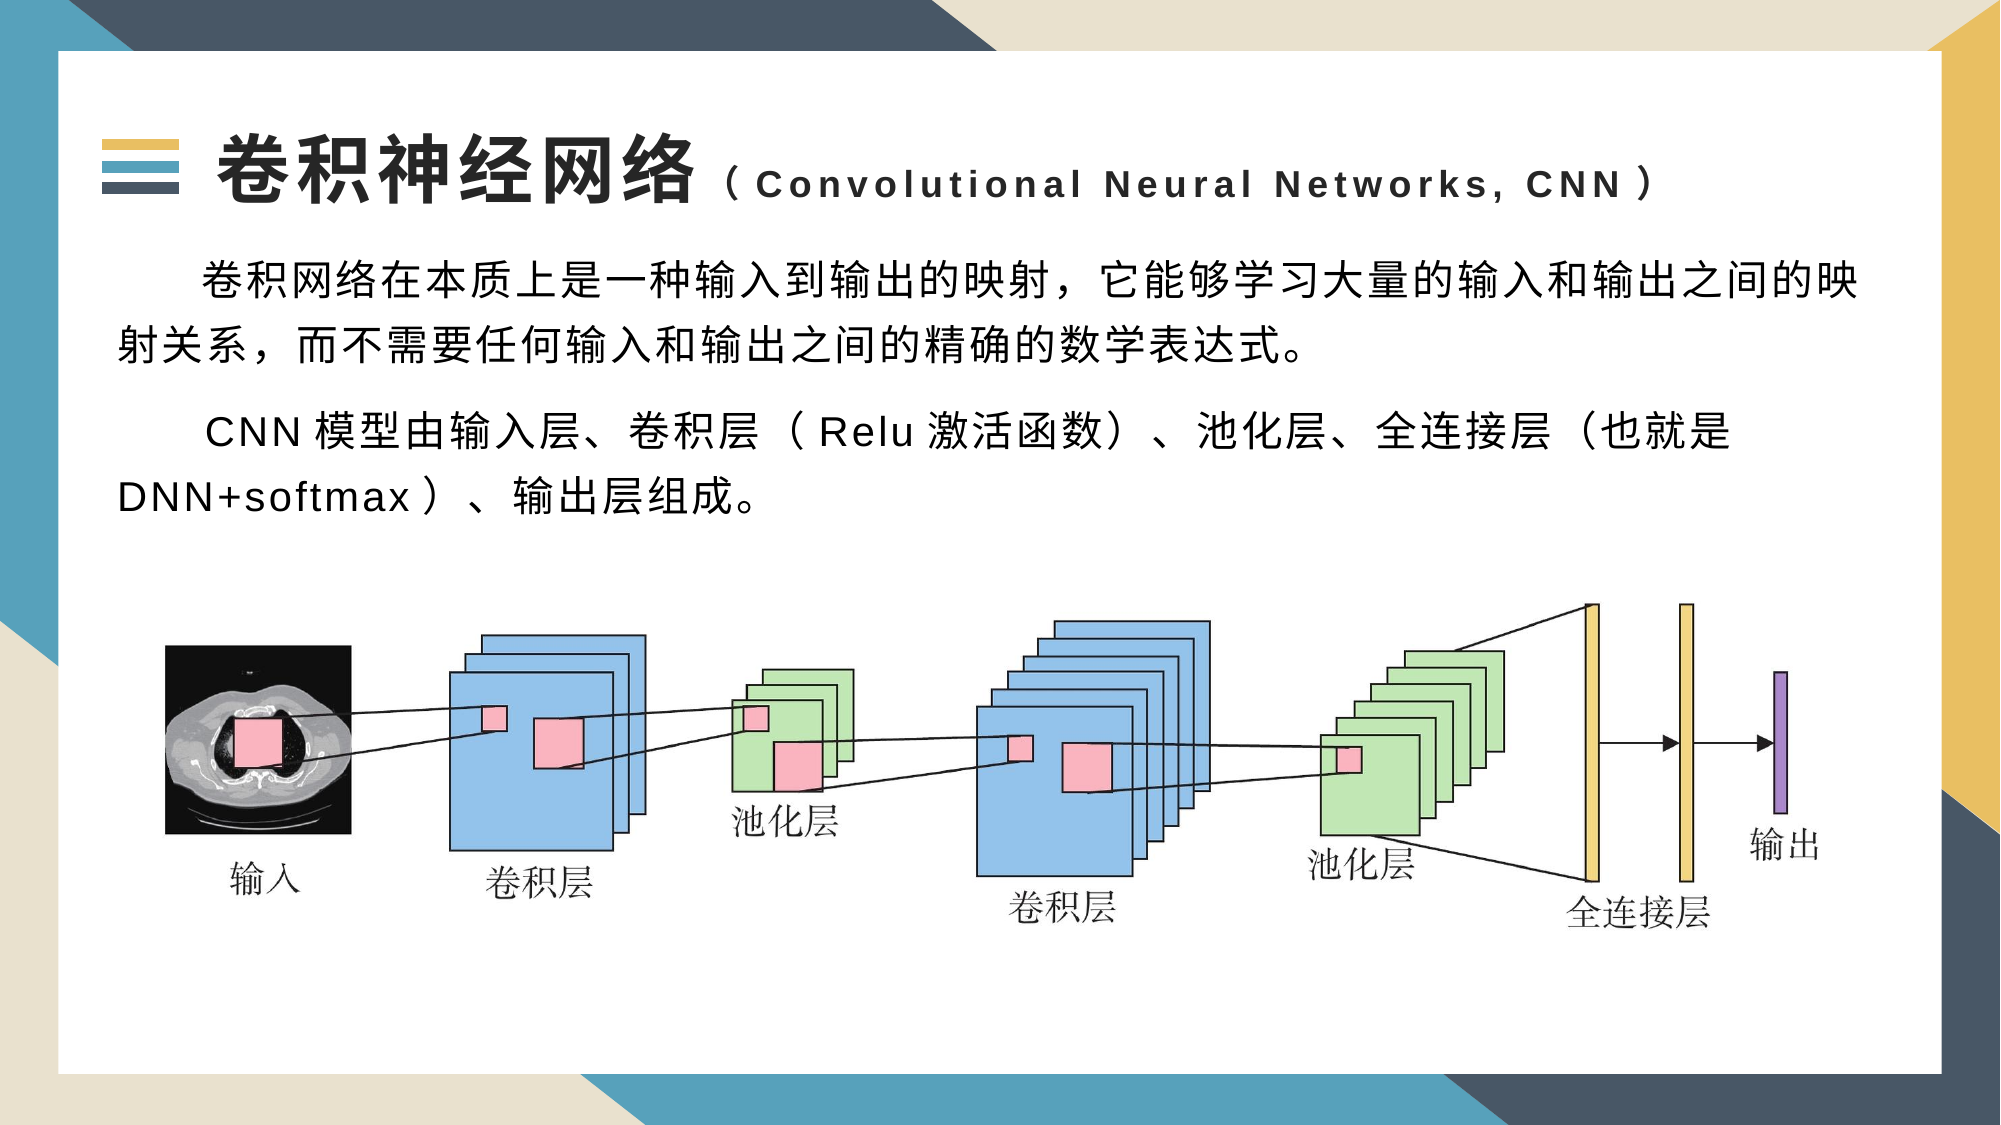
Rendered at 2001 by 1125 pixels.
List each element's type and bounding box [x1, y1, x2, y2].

text_box [0, 0, 2000, 1125]
text_box [102, 144, 179, 188]
picture [86, 601, 1902, 939]
